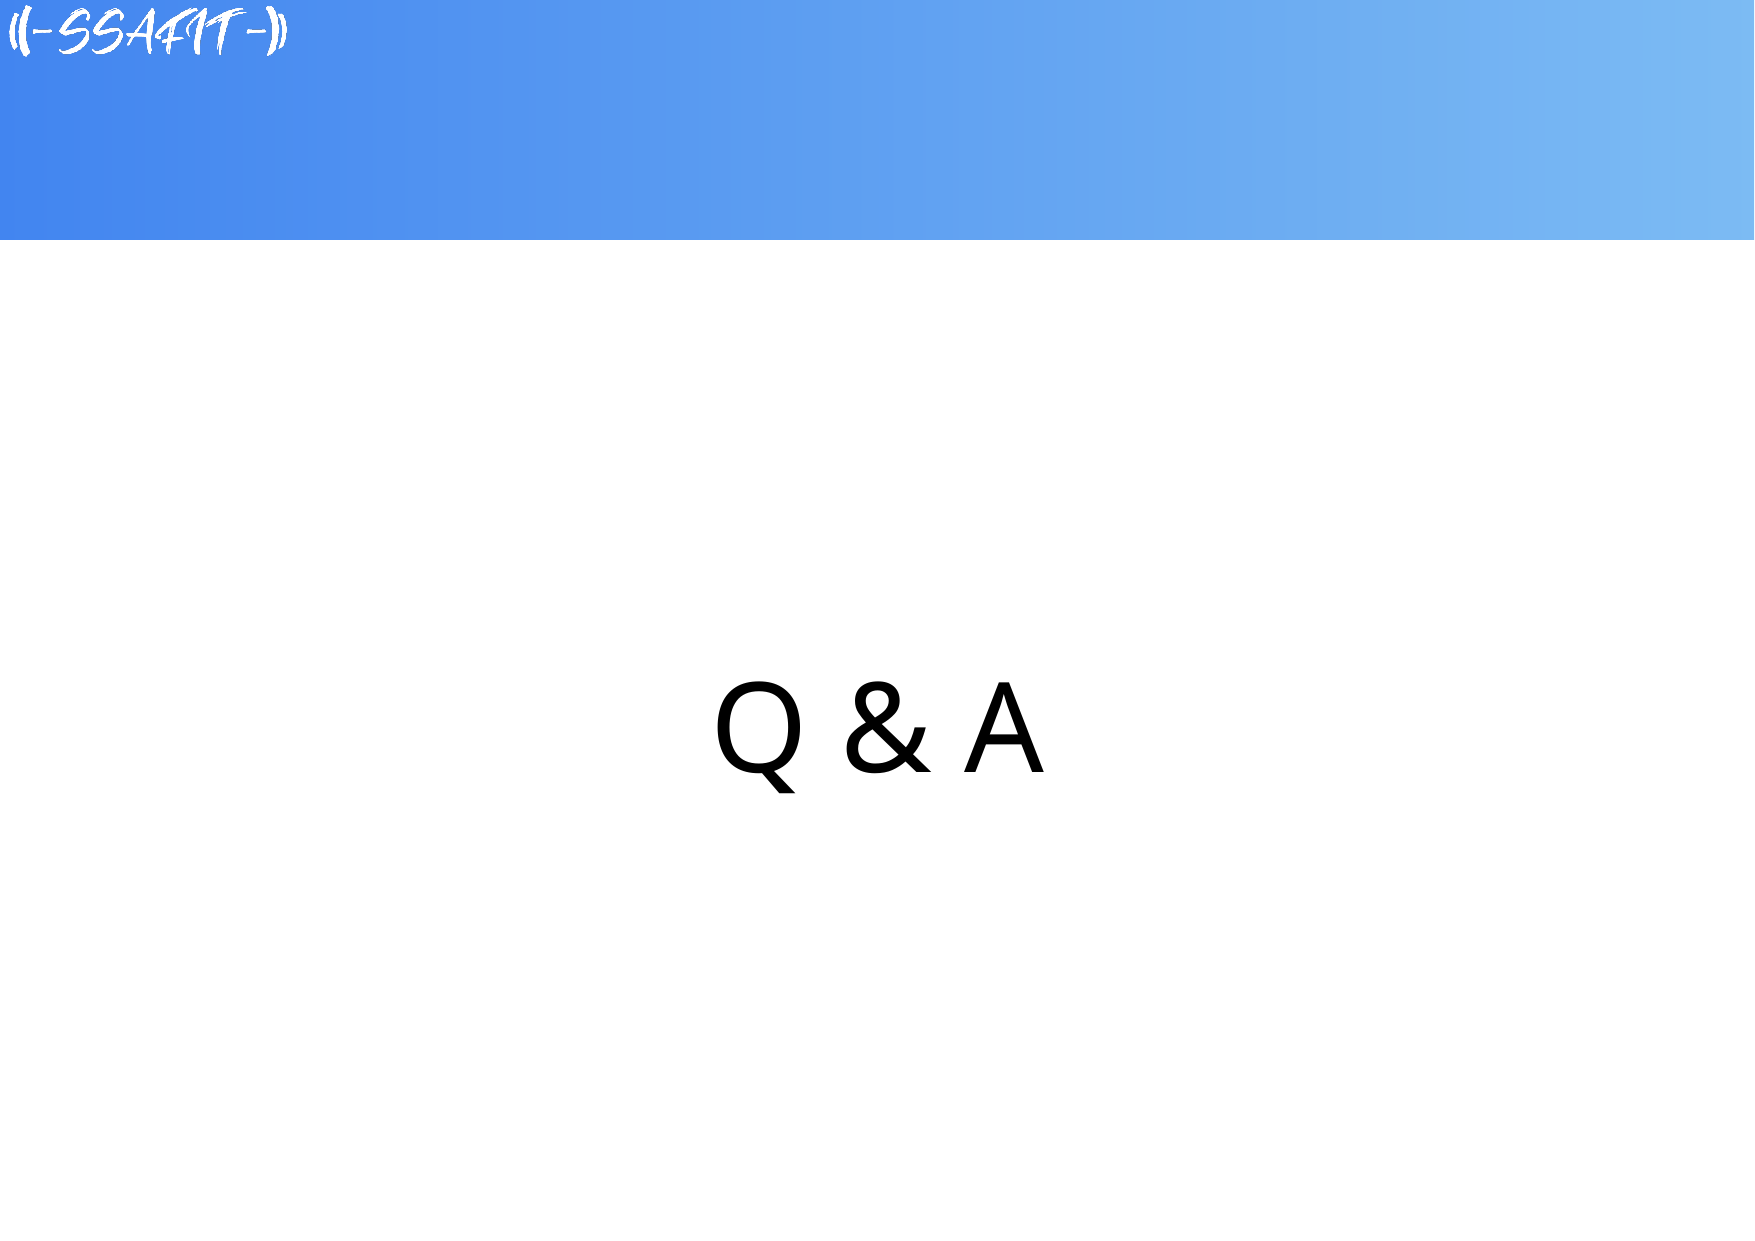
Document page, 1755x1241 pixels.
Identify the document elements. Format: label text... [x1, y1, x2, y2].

picture [9, 5, 287, 57]
title Q & A [120, 242, 1634, 1223]
